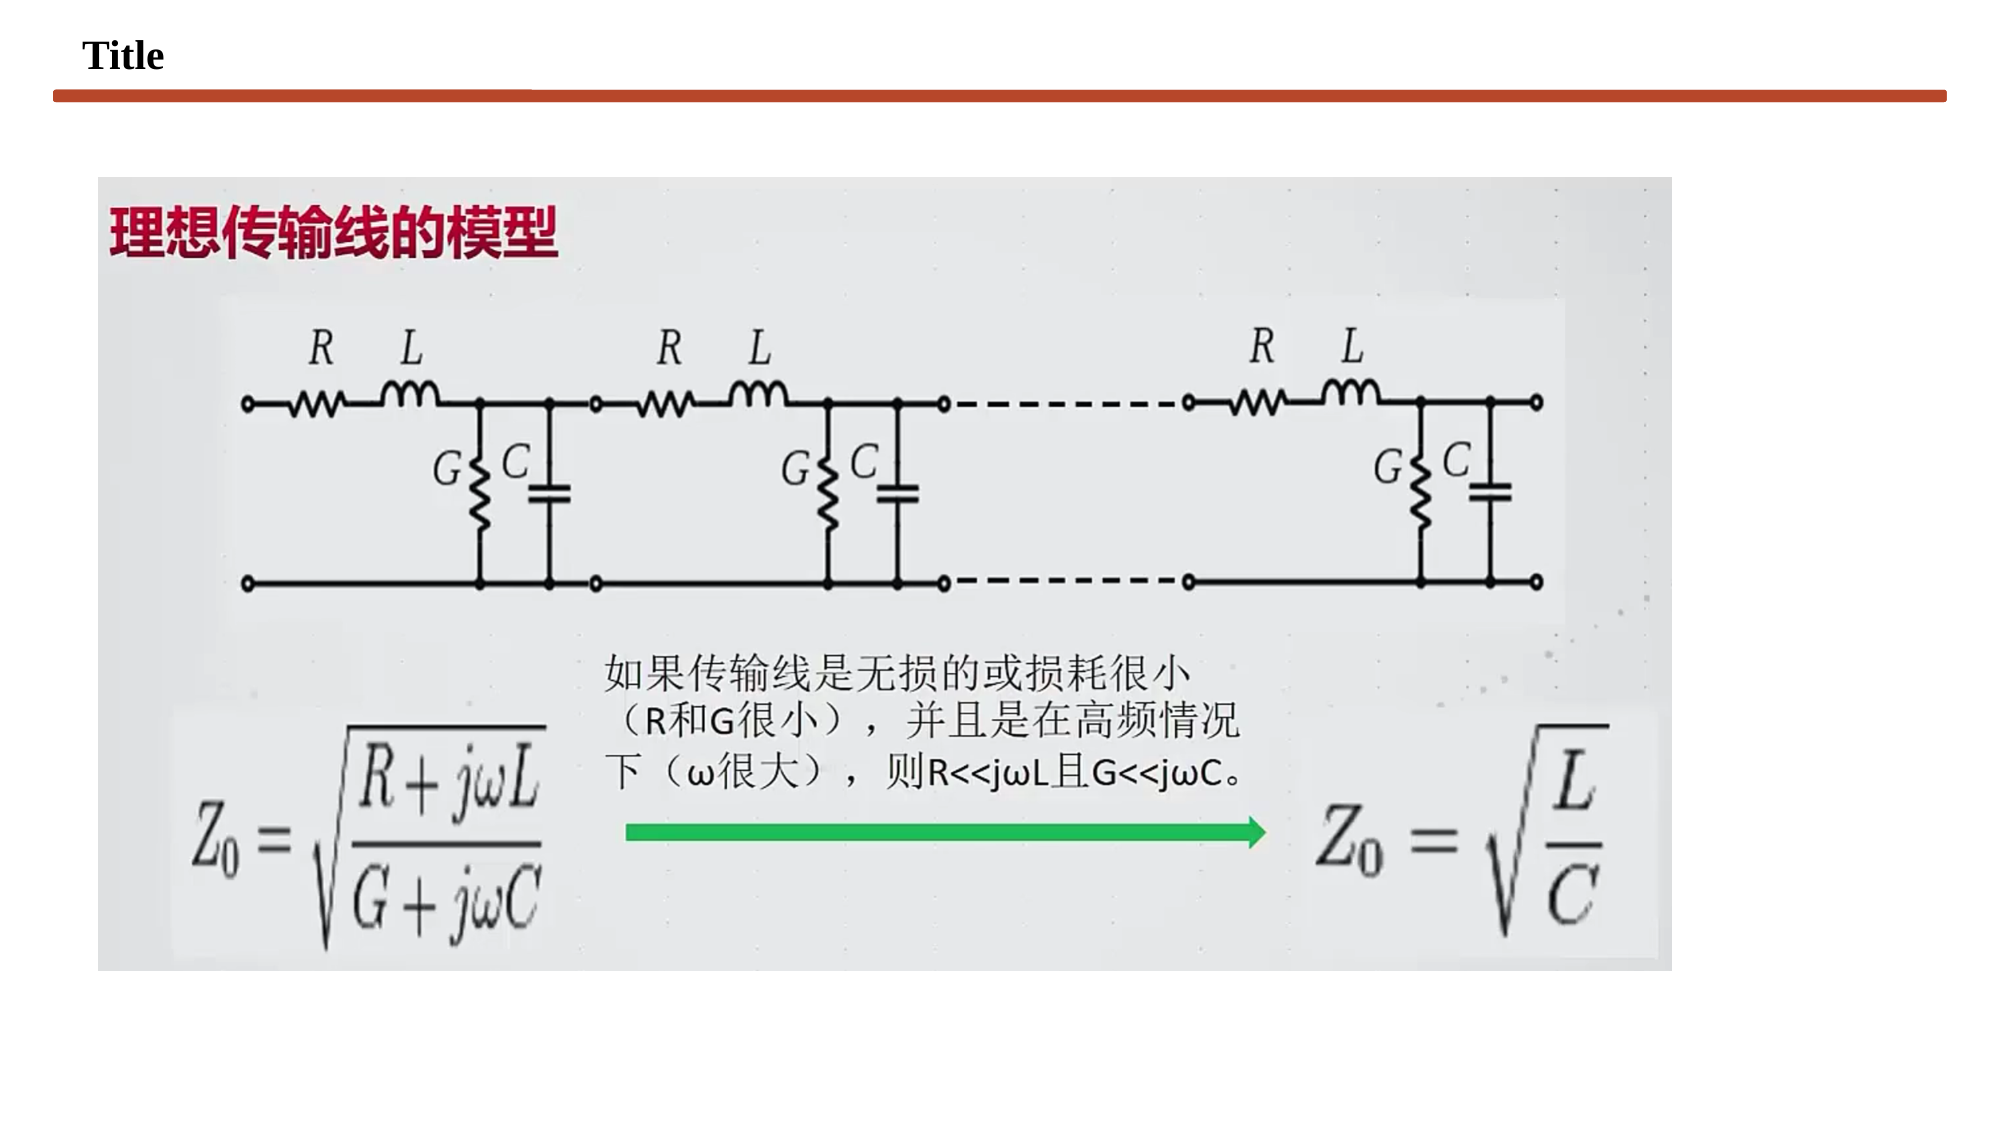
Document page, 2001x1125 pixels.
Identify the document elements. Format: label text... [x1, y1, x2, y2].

picture [98, 177, 1672, 971]
text_box Title [67, 20, 1884, 86]
